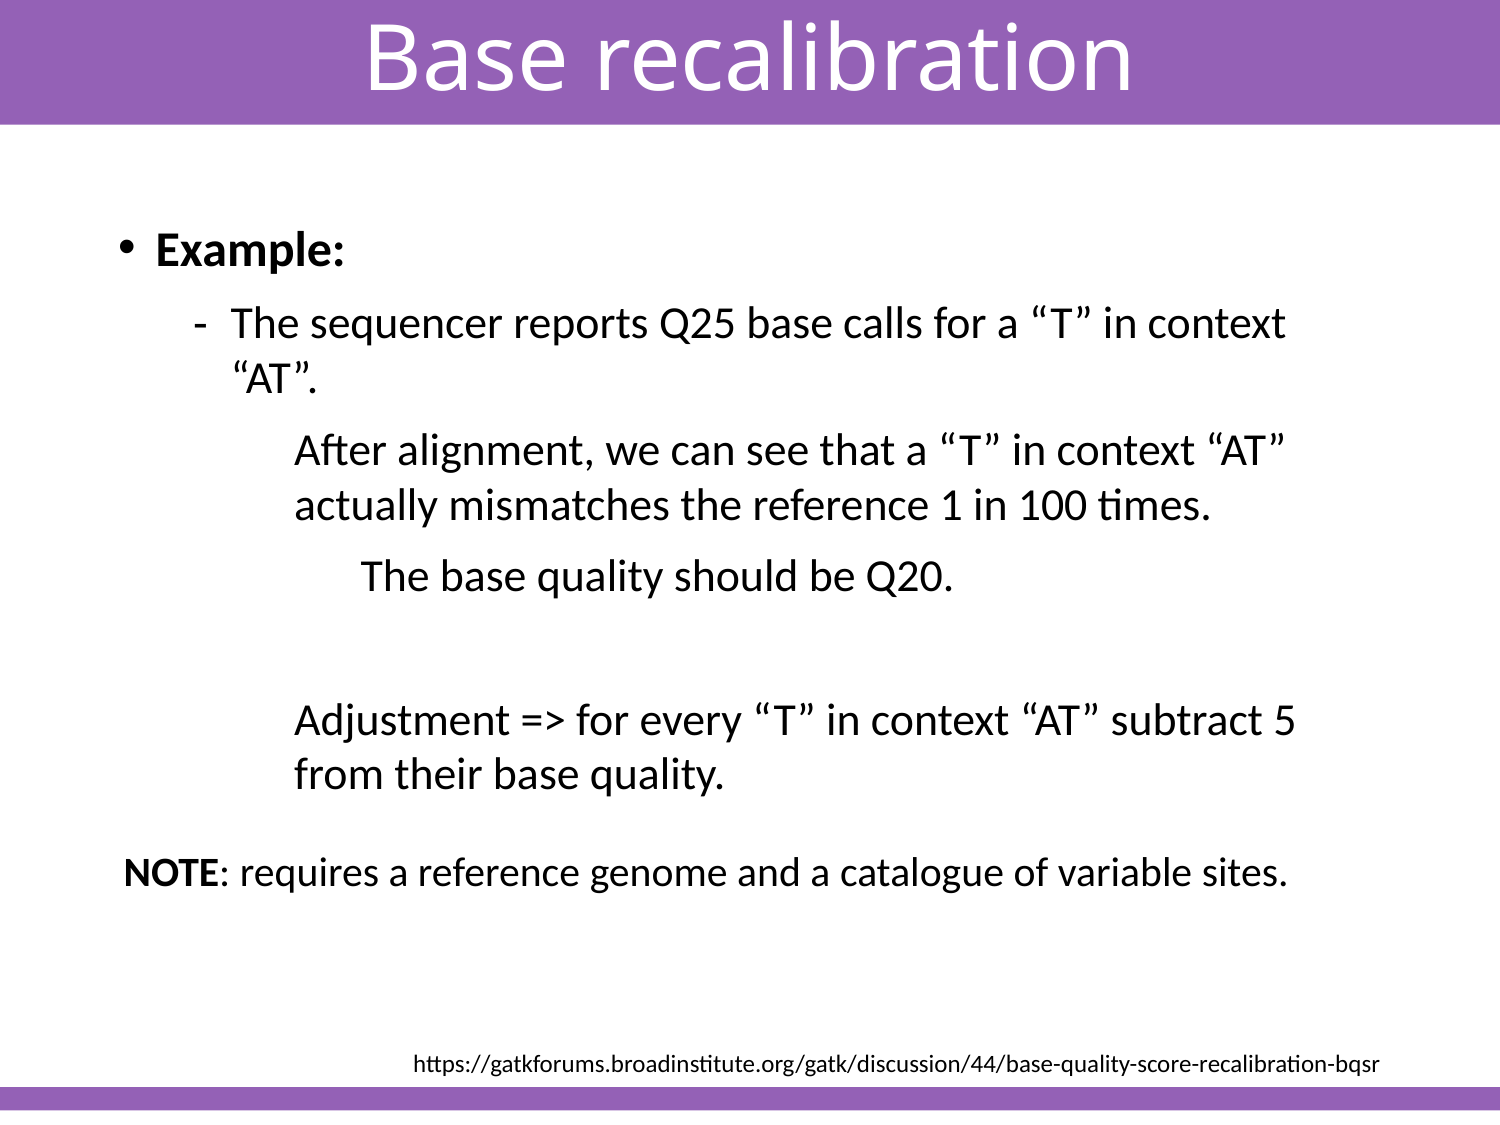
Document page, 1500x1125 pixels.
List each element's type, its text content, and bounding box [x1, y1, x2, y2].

text_box Base recalibration [103, 0, 1397, 125]
text_box NOTE: requires a reference genome and a catalogue of variable sites. [108, 837, 1305, 903]
text_box [0, 1086, 1500, 1111]
text_box [0, 0, 1500, 126]
text_box https://gatkforums.broadinstitute.org/gatk/discussion/44/base-quality-score-recalibration-bqsr [396, 1040, 1397, 1085]
list Example: The sequencer reports Q25 base calls for a “T” in context “AT”. After alignment, we can see that a “T” in context “AT” actually mismatches the reference 1 in 100 times. The base quality should be Q20. Adjustment => for every “T” in context “AT” subtract 5 from their base quality. [103, 208, 1397, 1079]
